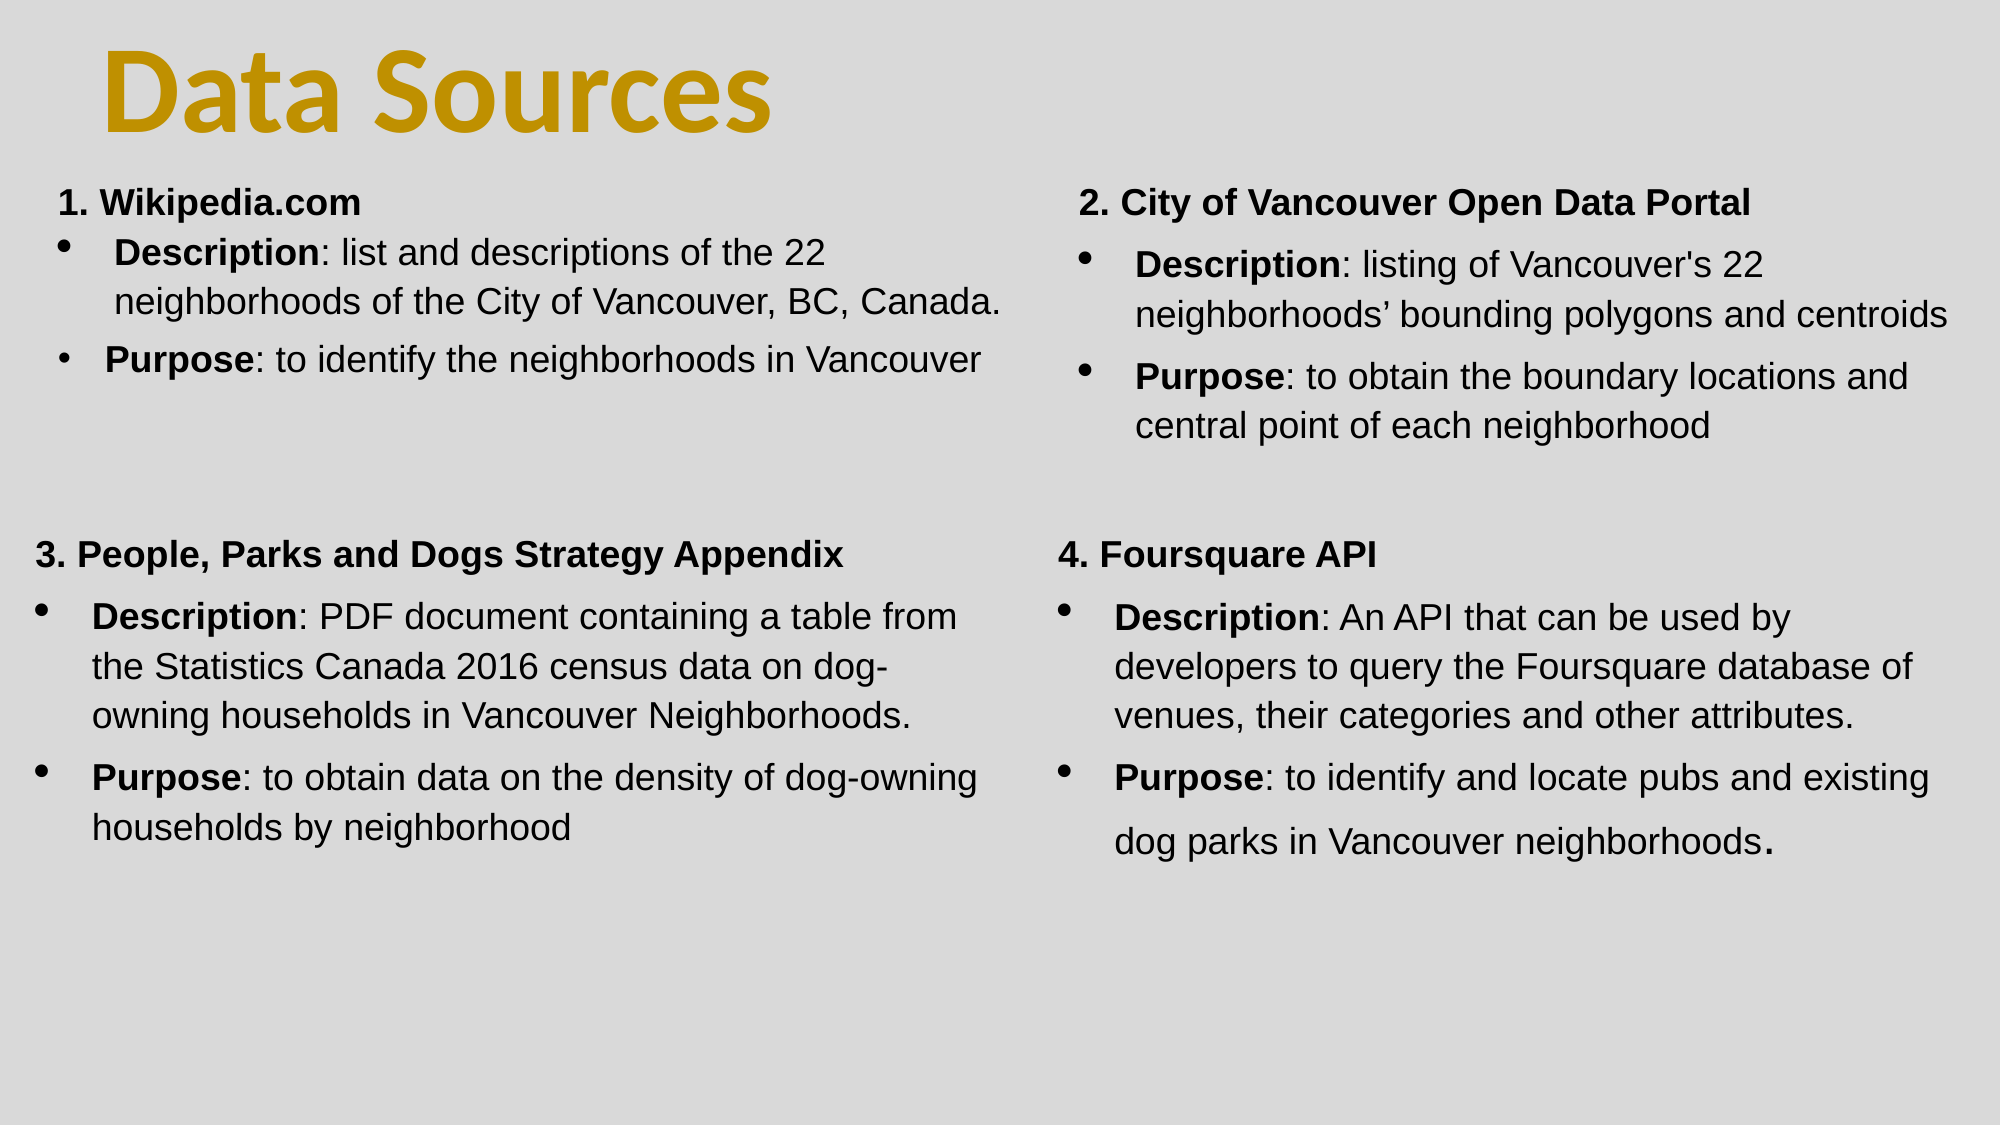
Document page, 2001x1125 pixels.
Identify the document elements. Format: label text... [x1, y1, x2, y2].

text_box 1. Wikipedia.com Description: list and descriptions of the 22 neighborhoods of the City of Vancouver, BC, Canada. Purpose: to identify the neighborhoods in Vancouver [43, 166, 1044, 388]
text_box Data Sources [86, 0, 2000, 165]
text_box 4. Foursquare API Description: An API that can be used by developers to query the Foursquare database of venues, their categories and other attributes. Purpose: to identify and locate pubs and existing dog parks in Vancouver neighborhoods. [1043, 518, 1980, 975]
text_box 2. City of Vancouver Open Data Portal Description: listing of Vancouver's 22 neighborhoods’ bounding polygons and centroids Purpose: to obtain the boundary locations and central point of each neighborhood [1064, 166, 2000, 454]
text_box 3. People, Parks and Dogs Strategy Appendix Description: PDF document containing a table from the Statistics Canada 2016 census data on dog-owning households in Vancouver Neighborhoods. Purpose: to obtain data on the density of dog-owning households by neighborhood [20, 518, 1021, 913]
